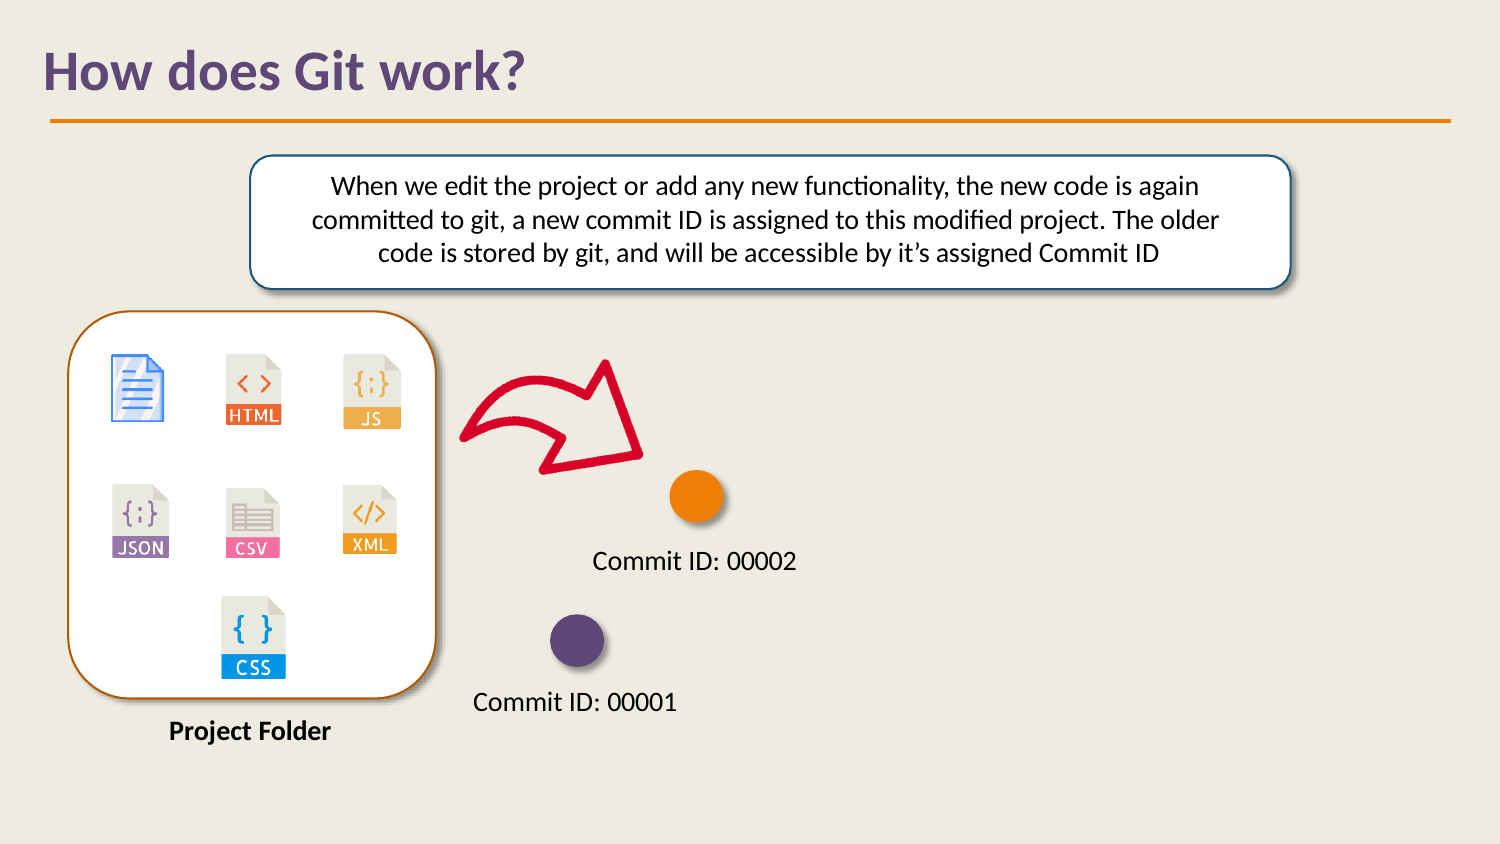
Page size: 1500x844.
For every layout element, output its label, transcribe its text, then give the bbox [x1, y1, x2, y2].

text_box [682, 469, 724, 523]
text_box [217, 488, 287, 558]
text_box [68, 311, 436, 699]
text_box [211, 596, 295, 679]
text_box [548, 612, 616, 679]
text_box [103, 484, 177, 558]
text_box [334, 354, 409, 429]
text_box [103, 354, 171, 422]
text_box [451, 304, 682, 535]
text_box [65, 307, 449, 711]
text_box [246, 153, 1303, 302]
text_box [682, 467, 735, 535]
text_box Commit ID: 00001 Project Folder [167, 685, 681, 746]
title How does Git work? [41, 30, 534, 174]
text_box [334, 485, 404, 555]
text_box When we edit the project or add any new functionality, the new code is again committed to git, a new commit ID is assigned to this modified project. The older code is stored by git, and will be accessible by it’s assigned Commit ID [305, 166, 1232, 270]
text_box [217, 354, 289, 426]
text_box [250, 155, 1291, 290]
text_box [550, 614, 605, 668]
text_box Commit ID: 00002 [590, 539, 800, 576]
